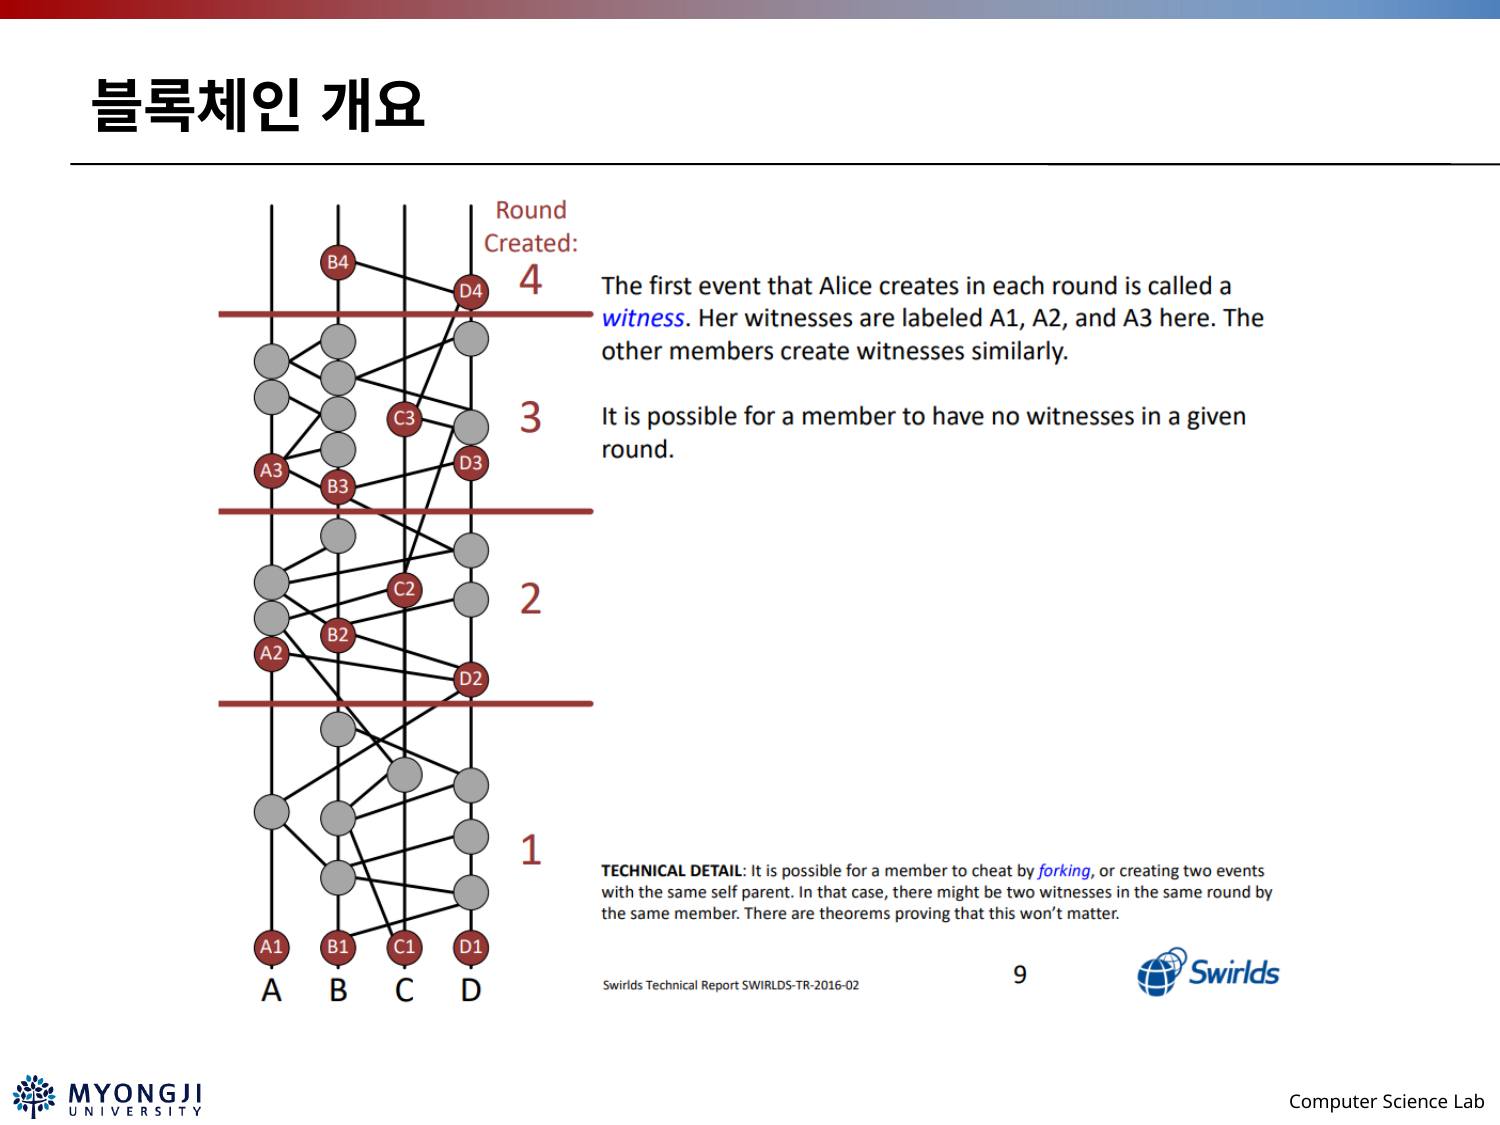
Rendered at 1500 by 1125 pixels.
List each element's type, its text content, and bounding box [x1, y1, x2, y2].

picture [209, 195, 1291, 1015]
title 블록체인 개요 [75, 45, 1477, 164]
picture [0, 1066, 256, 1125]
